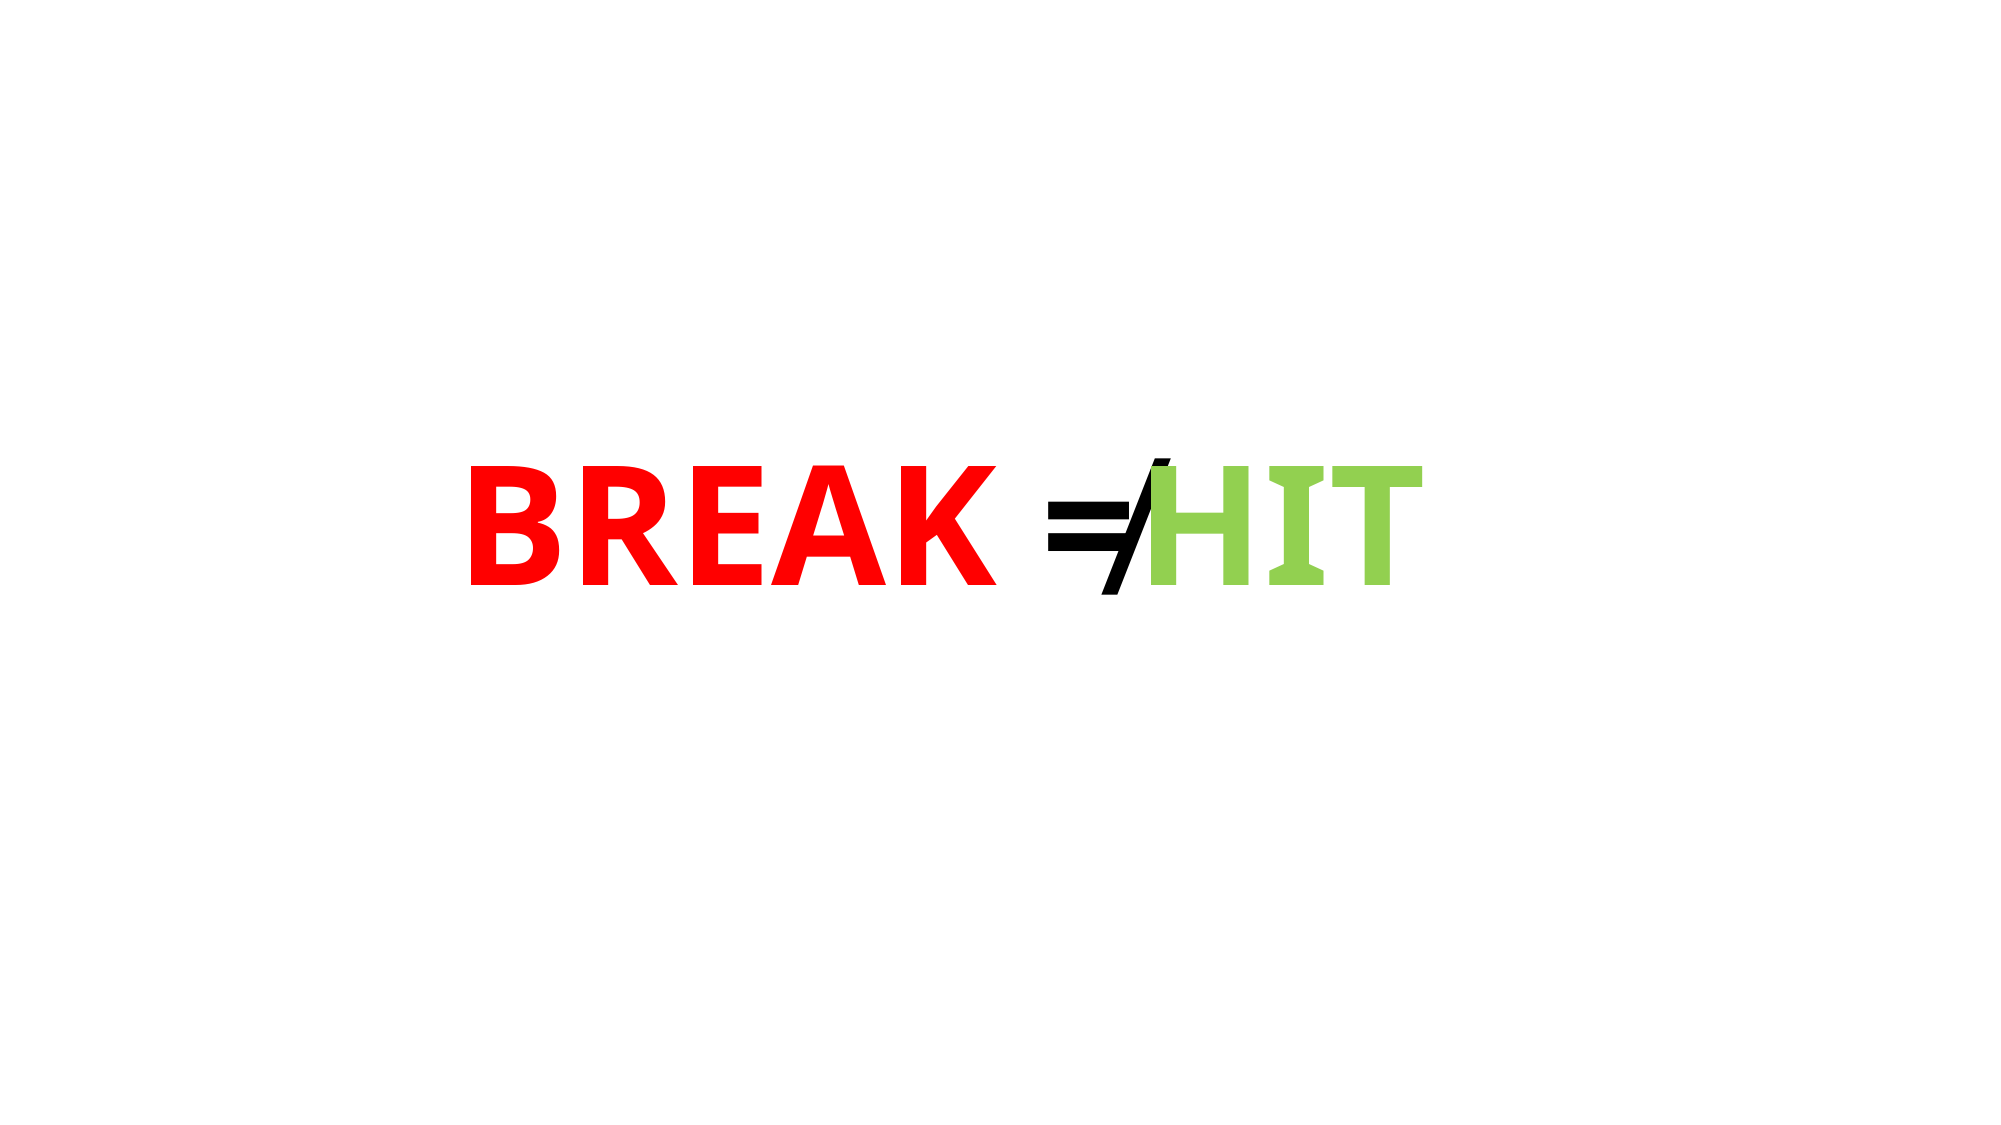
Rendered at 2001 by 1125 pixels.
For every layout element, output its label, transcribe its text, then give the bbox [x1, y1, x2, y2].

title BREAK ≠HIT [78, 422, 1804, 641]
